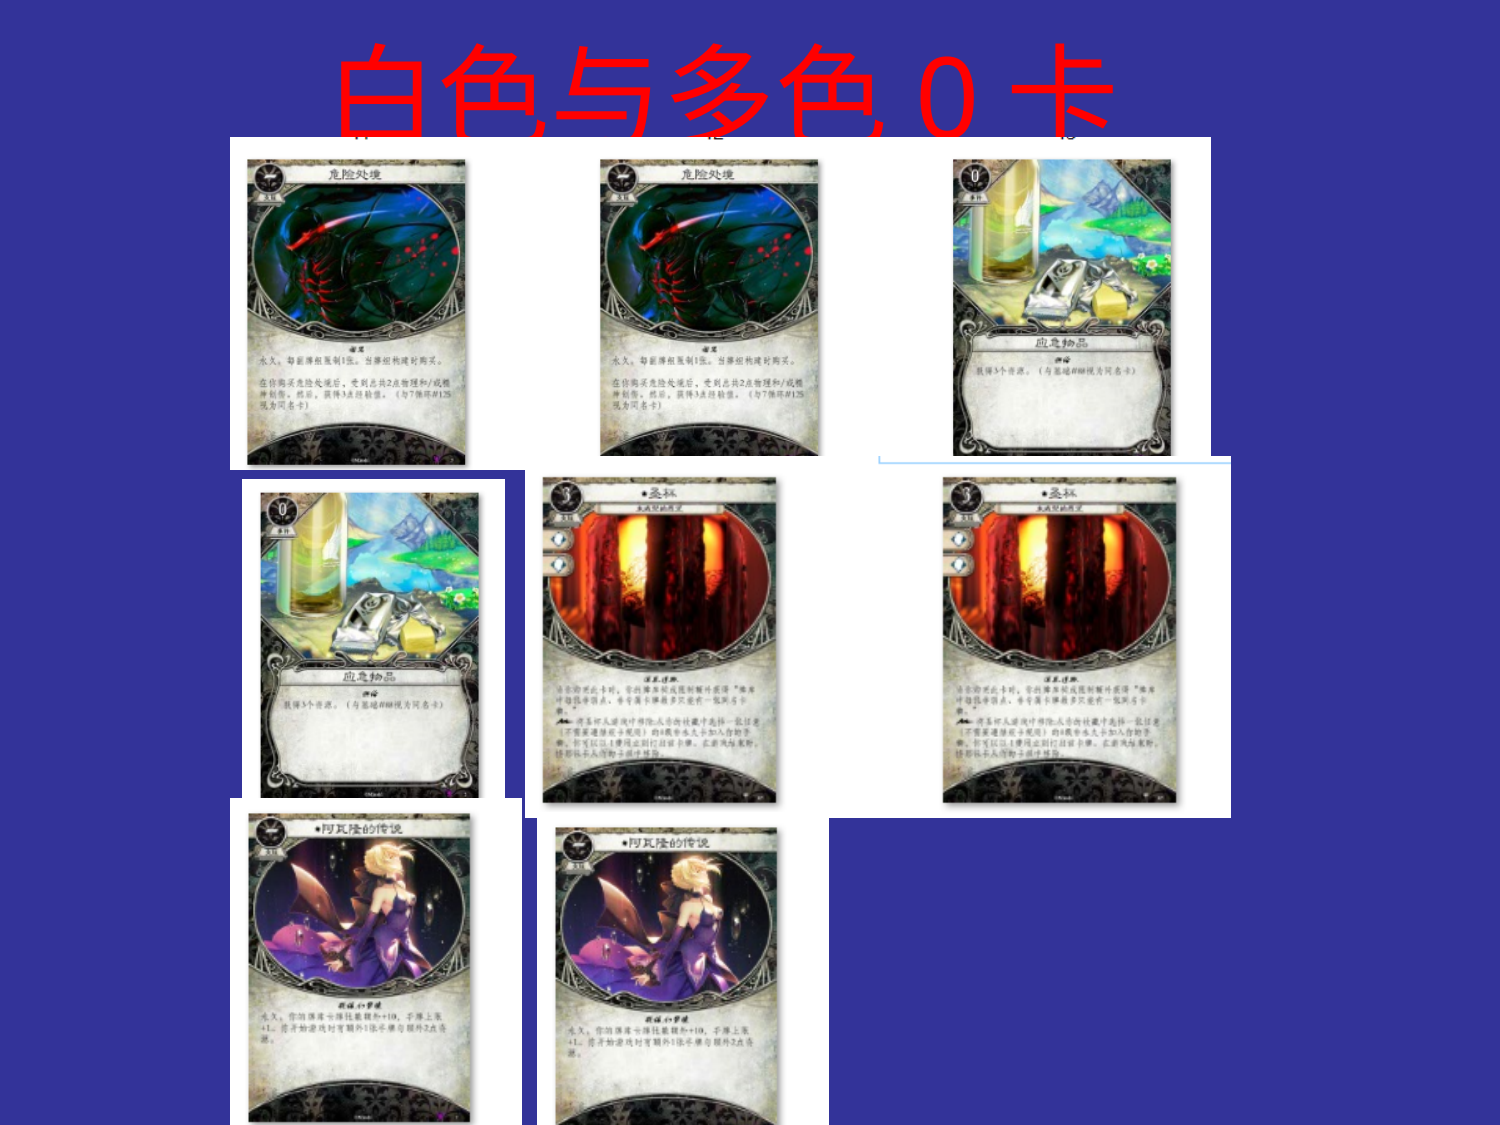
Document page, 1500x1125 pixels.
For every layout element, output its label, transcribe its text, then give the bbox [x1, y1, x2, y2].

picture [230, 479, 522, 1125]
picture [230, 137, 1231, 1125]
text_box 白色与多色0卡 [206, 19, 1257, 269]
